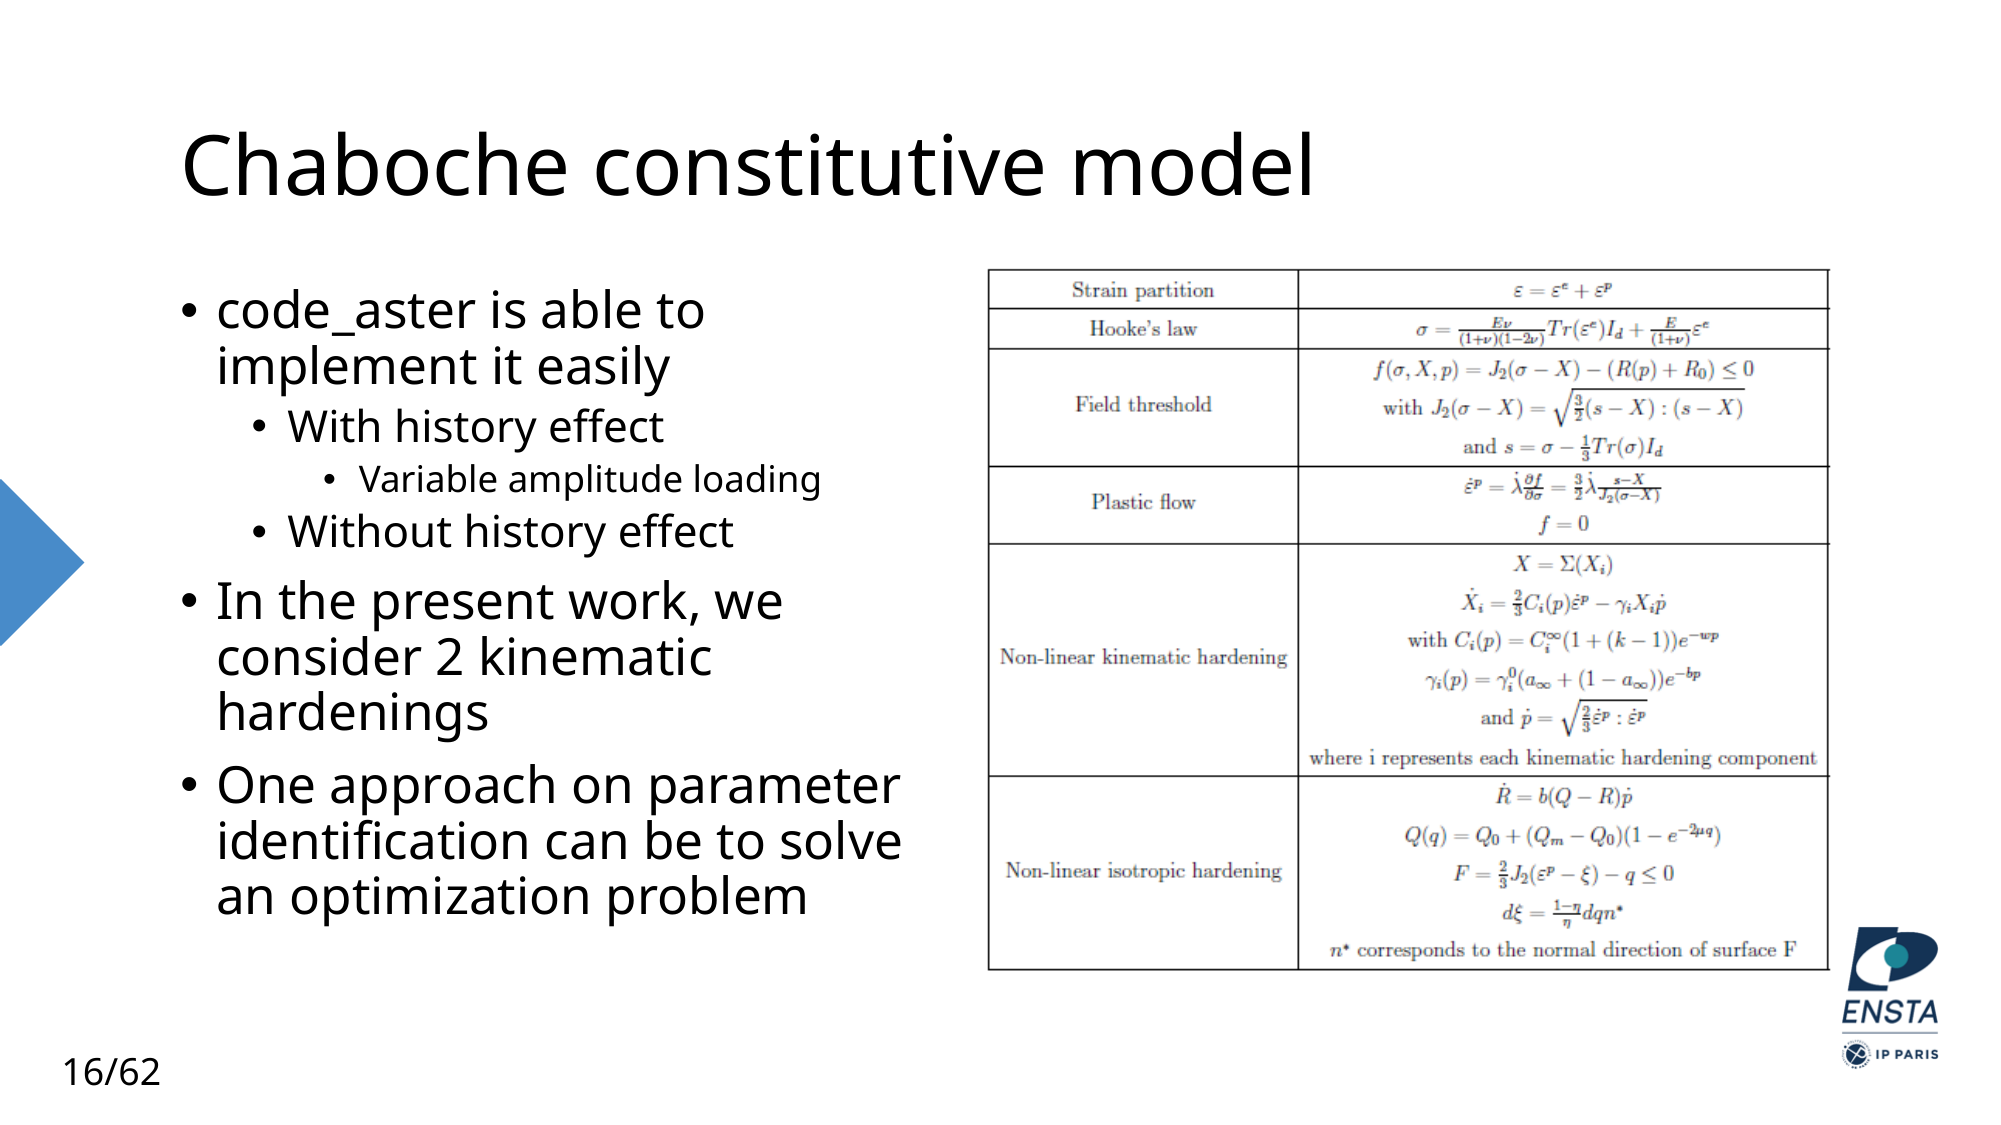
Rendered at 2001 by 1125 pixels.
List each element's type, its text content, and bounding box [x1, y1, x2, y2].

text_box 16/62 [46, 1040, 177, 1100]
picture [982, 257, 1950, 1081]
title Chaboche constitutive model [165, 59, 1819, 278]
list code_aster is able to implement it easily With history effect Variable amplitude loading Without history effect In the present work, we consider 2 kinematic hardenings One approach on parameter identification can be to solve an optimization problem [165, 277, 924, 992]
